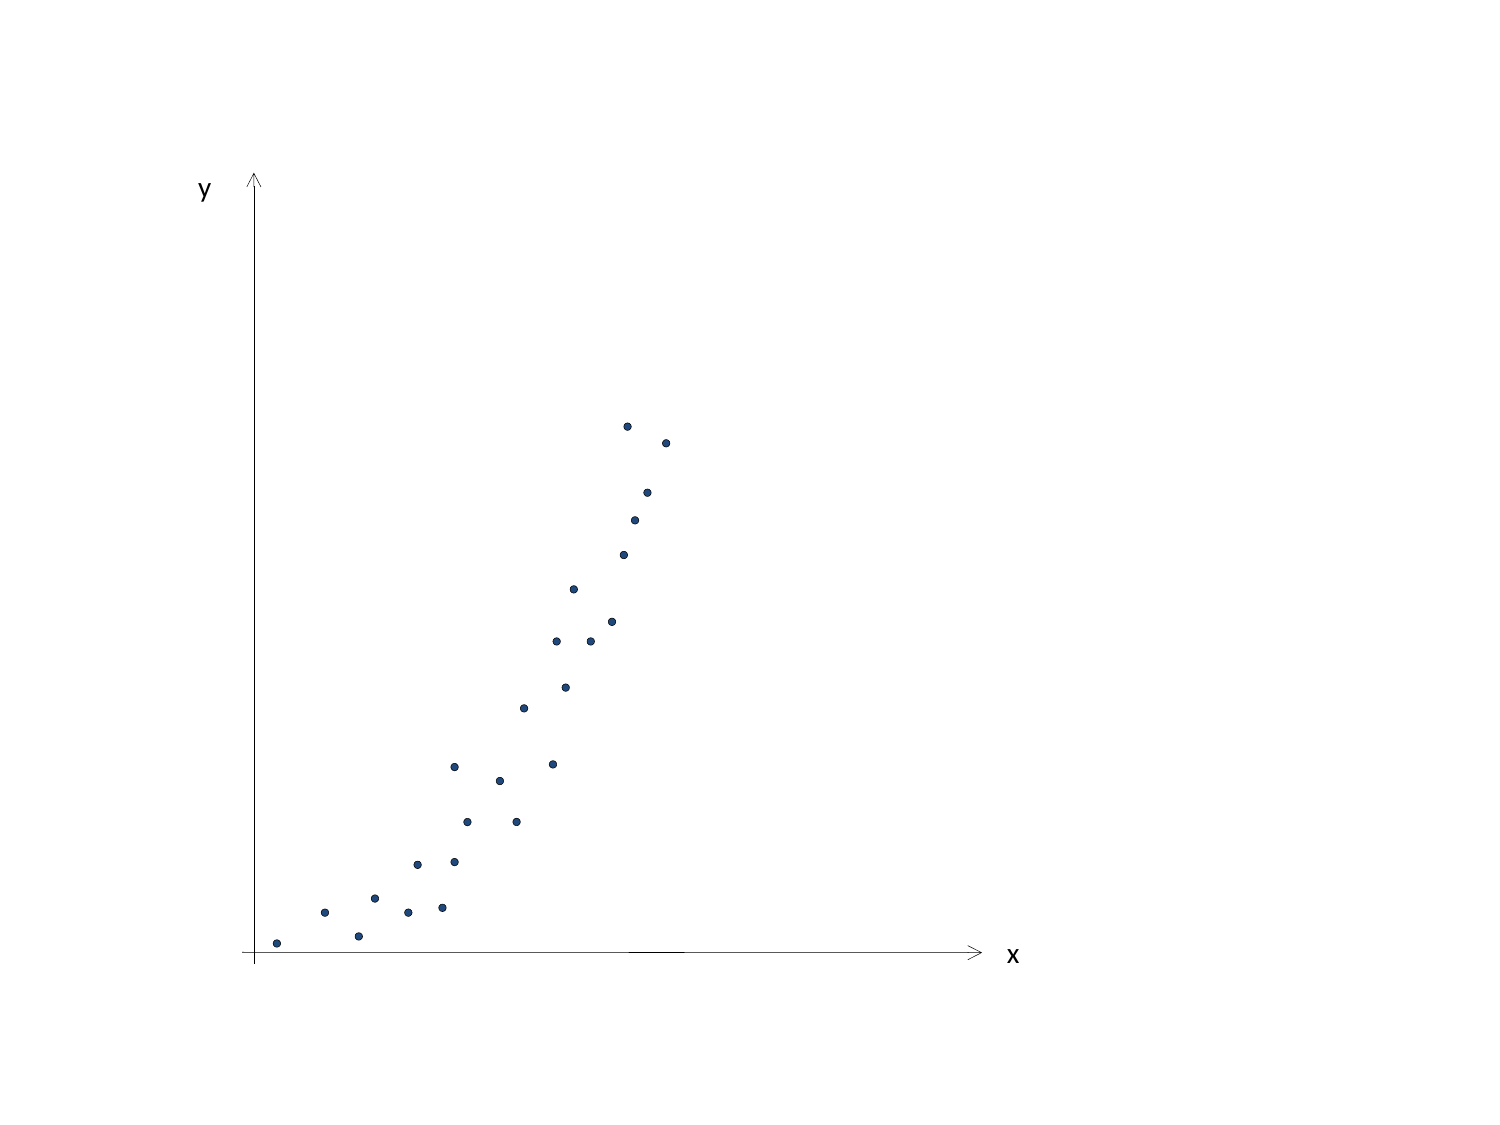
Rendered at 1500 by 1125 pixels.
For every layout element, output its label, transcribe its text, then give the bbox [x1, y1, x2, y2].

text_box [547, 758, 559, 771]
text_box [584, 635, 597, 648]
text_box [353, 930, 365, 943]
text_box y [183, 160, 227, 211]
text_box [559, 681, 572, 694]
text_box [494, 775, 506, 787]
text_box [629, 514, 641, 527]
text_box [436, 902, 449, 914]
text_box [568, 583, 580, 596]
text_box x [992, 926, 1035, 977]
text_box [411, 859, 424, 871]
text_box [606, 616, 618, 628]
text_box [402, 906, 415, 919]
text_box [271, 937, 283, 950]
text_box [510, 816, 523, 828]
text_box [448, 761, 461, 773]
text_box [319, 906, 331, 919]
text_box [660, 437, 672, 450]
text_box [369, 892, 381, 905]
text_box [518, 702, 530, 715]
text_box [618, 549, 630, 561]
text_box [550, 635, 563, 648]
text_box [461, 816, 474, 828]
text_box [621, 420, 634, 433]
text_box [641, 486, 654, 499]
text_box [448, 856, 461, 868]
